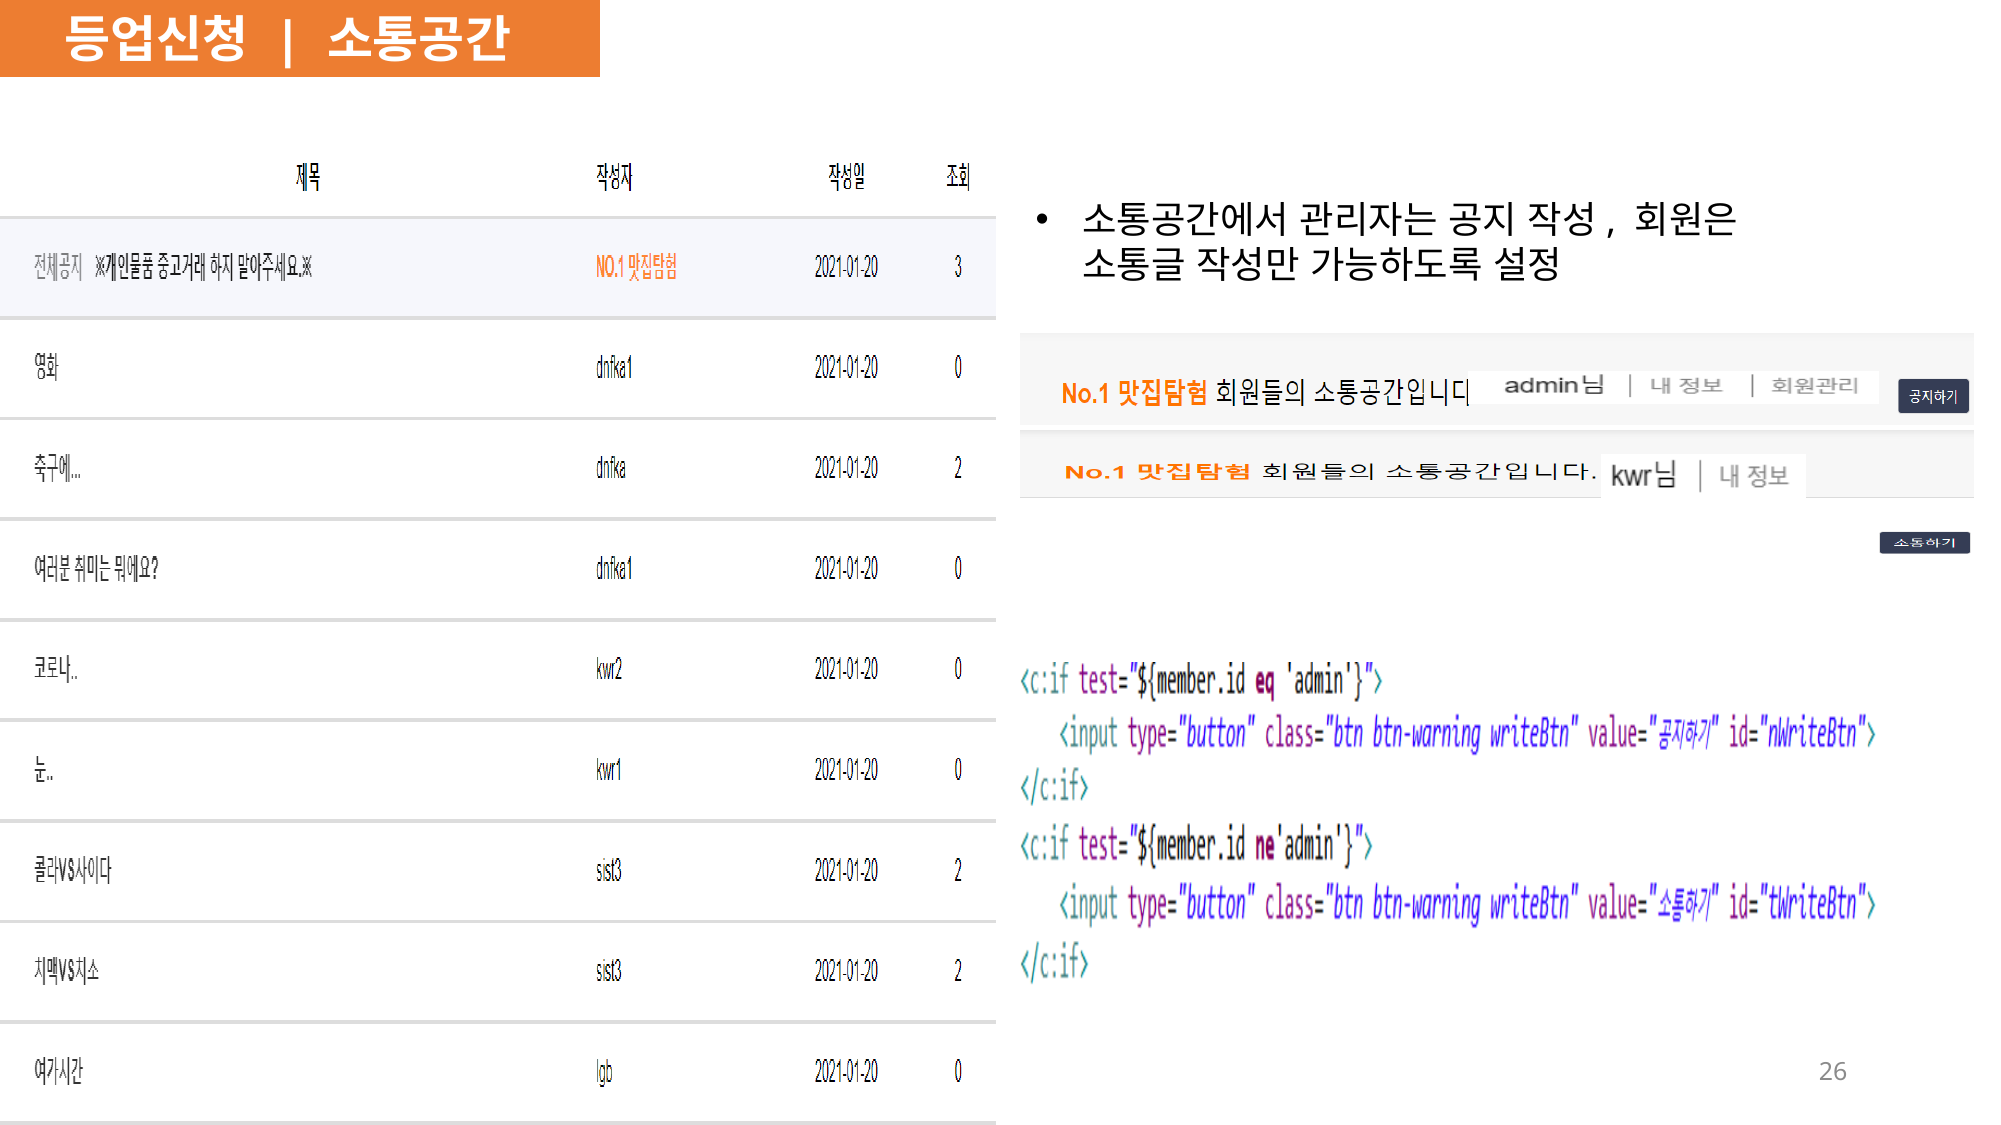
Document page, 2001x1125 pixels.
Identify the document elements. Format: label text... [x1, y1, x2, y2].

slide_number 26 [1412, 1042, 1863, 1103]
text_box 소통공간에서 관리자는 공지 작성, 회원은 소통글 작성만 가능하도록 설정 [1020, 188, 1769, 294]
picture [0, 149, 1000, 1125]
text_box [0, 0, 600, 77]
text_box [1020, 662, 1879, 996]
picture [1020, 430, 1974, 564]
picture [1020, 333, 1974, 425]
text_box 등업신청 | 소통공간 [0, 0, 576, 75]
